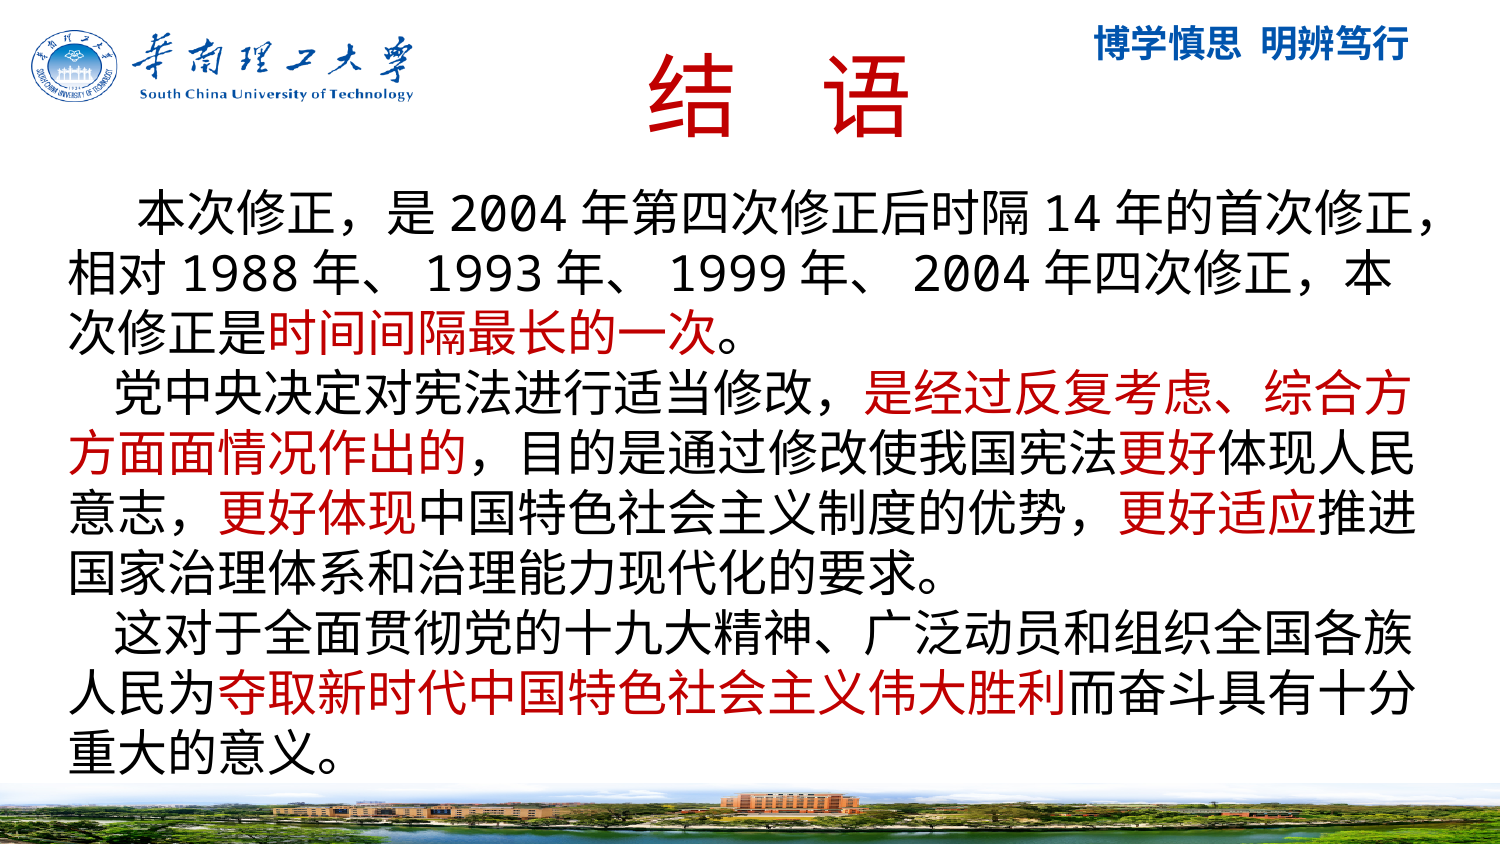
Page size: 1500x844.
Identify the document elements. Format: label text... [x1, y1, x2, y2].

picture [0, 783, 1500, 844]
text_box 结 语 [631, 31, 987, 156]
text_box 本次修正，是2004年第四次修正后时隔14年的首次修正，相对1988年、1993年、1999年、2004年四次修正，本次修正是时间间隔最长的一次。 党中央决定对宪法进行适当修改，是经过反复考虑、综合方方面面情况作出的，目的是通过修改使我国宪法更好体现人民意志，更好体现中国特色社会主义制度的优势，更好适应推进国家治理体系和治理能力现代化的要求。 这对于全面贯彻党的十九大精神、广泛动员和组织全国各族人民为夺取新时代中国特色社会主义伟大胜利而奋斗具有十分重大的意义。 [53, 173, 1447, 782]
picture [30, 30, 413, 103]
text_box 博学慎思 明辨笃行 [1080, 14, 1456, 72]
